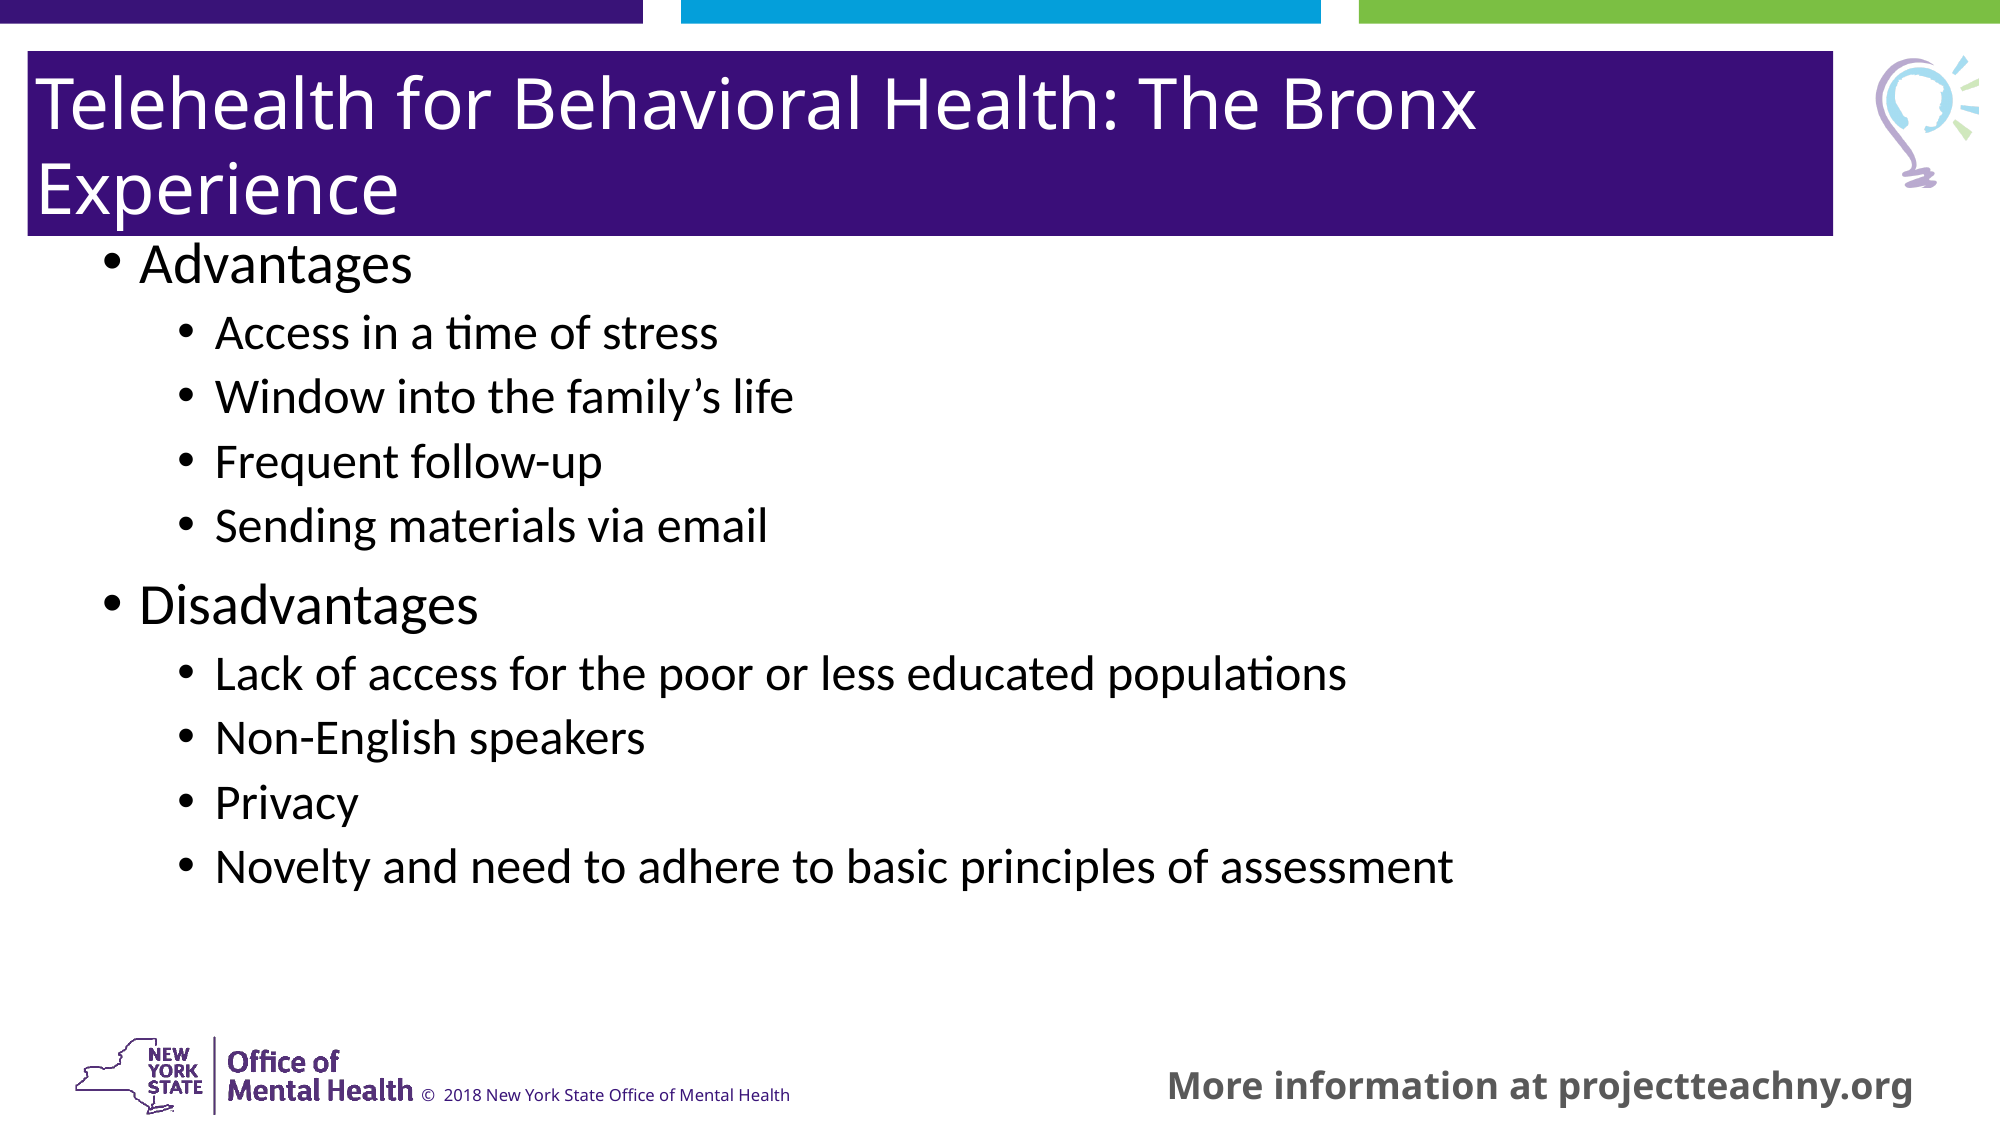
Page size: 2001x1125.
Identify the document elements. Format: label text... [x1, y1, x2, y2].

text_box Advantages Access in a time of stress Window into the family’s life Frequent follow-up Sending materials via email Disadvantages Lack of access for the poor or less educated populations Non-English speakers Privacy Novelty and need to adhere to basic principles of assessment [87, 225, 1813, 940]
text_box [60, 236, 1307, 988]
picture [71, 1032, 417, 1119]
text_box Telehealth for Behavioral Health: The Bronx Experience [27, 51, 1834, 236]
